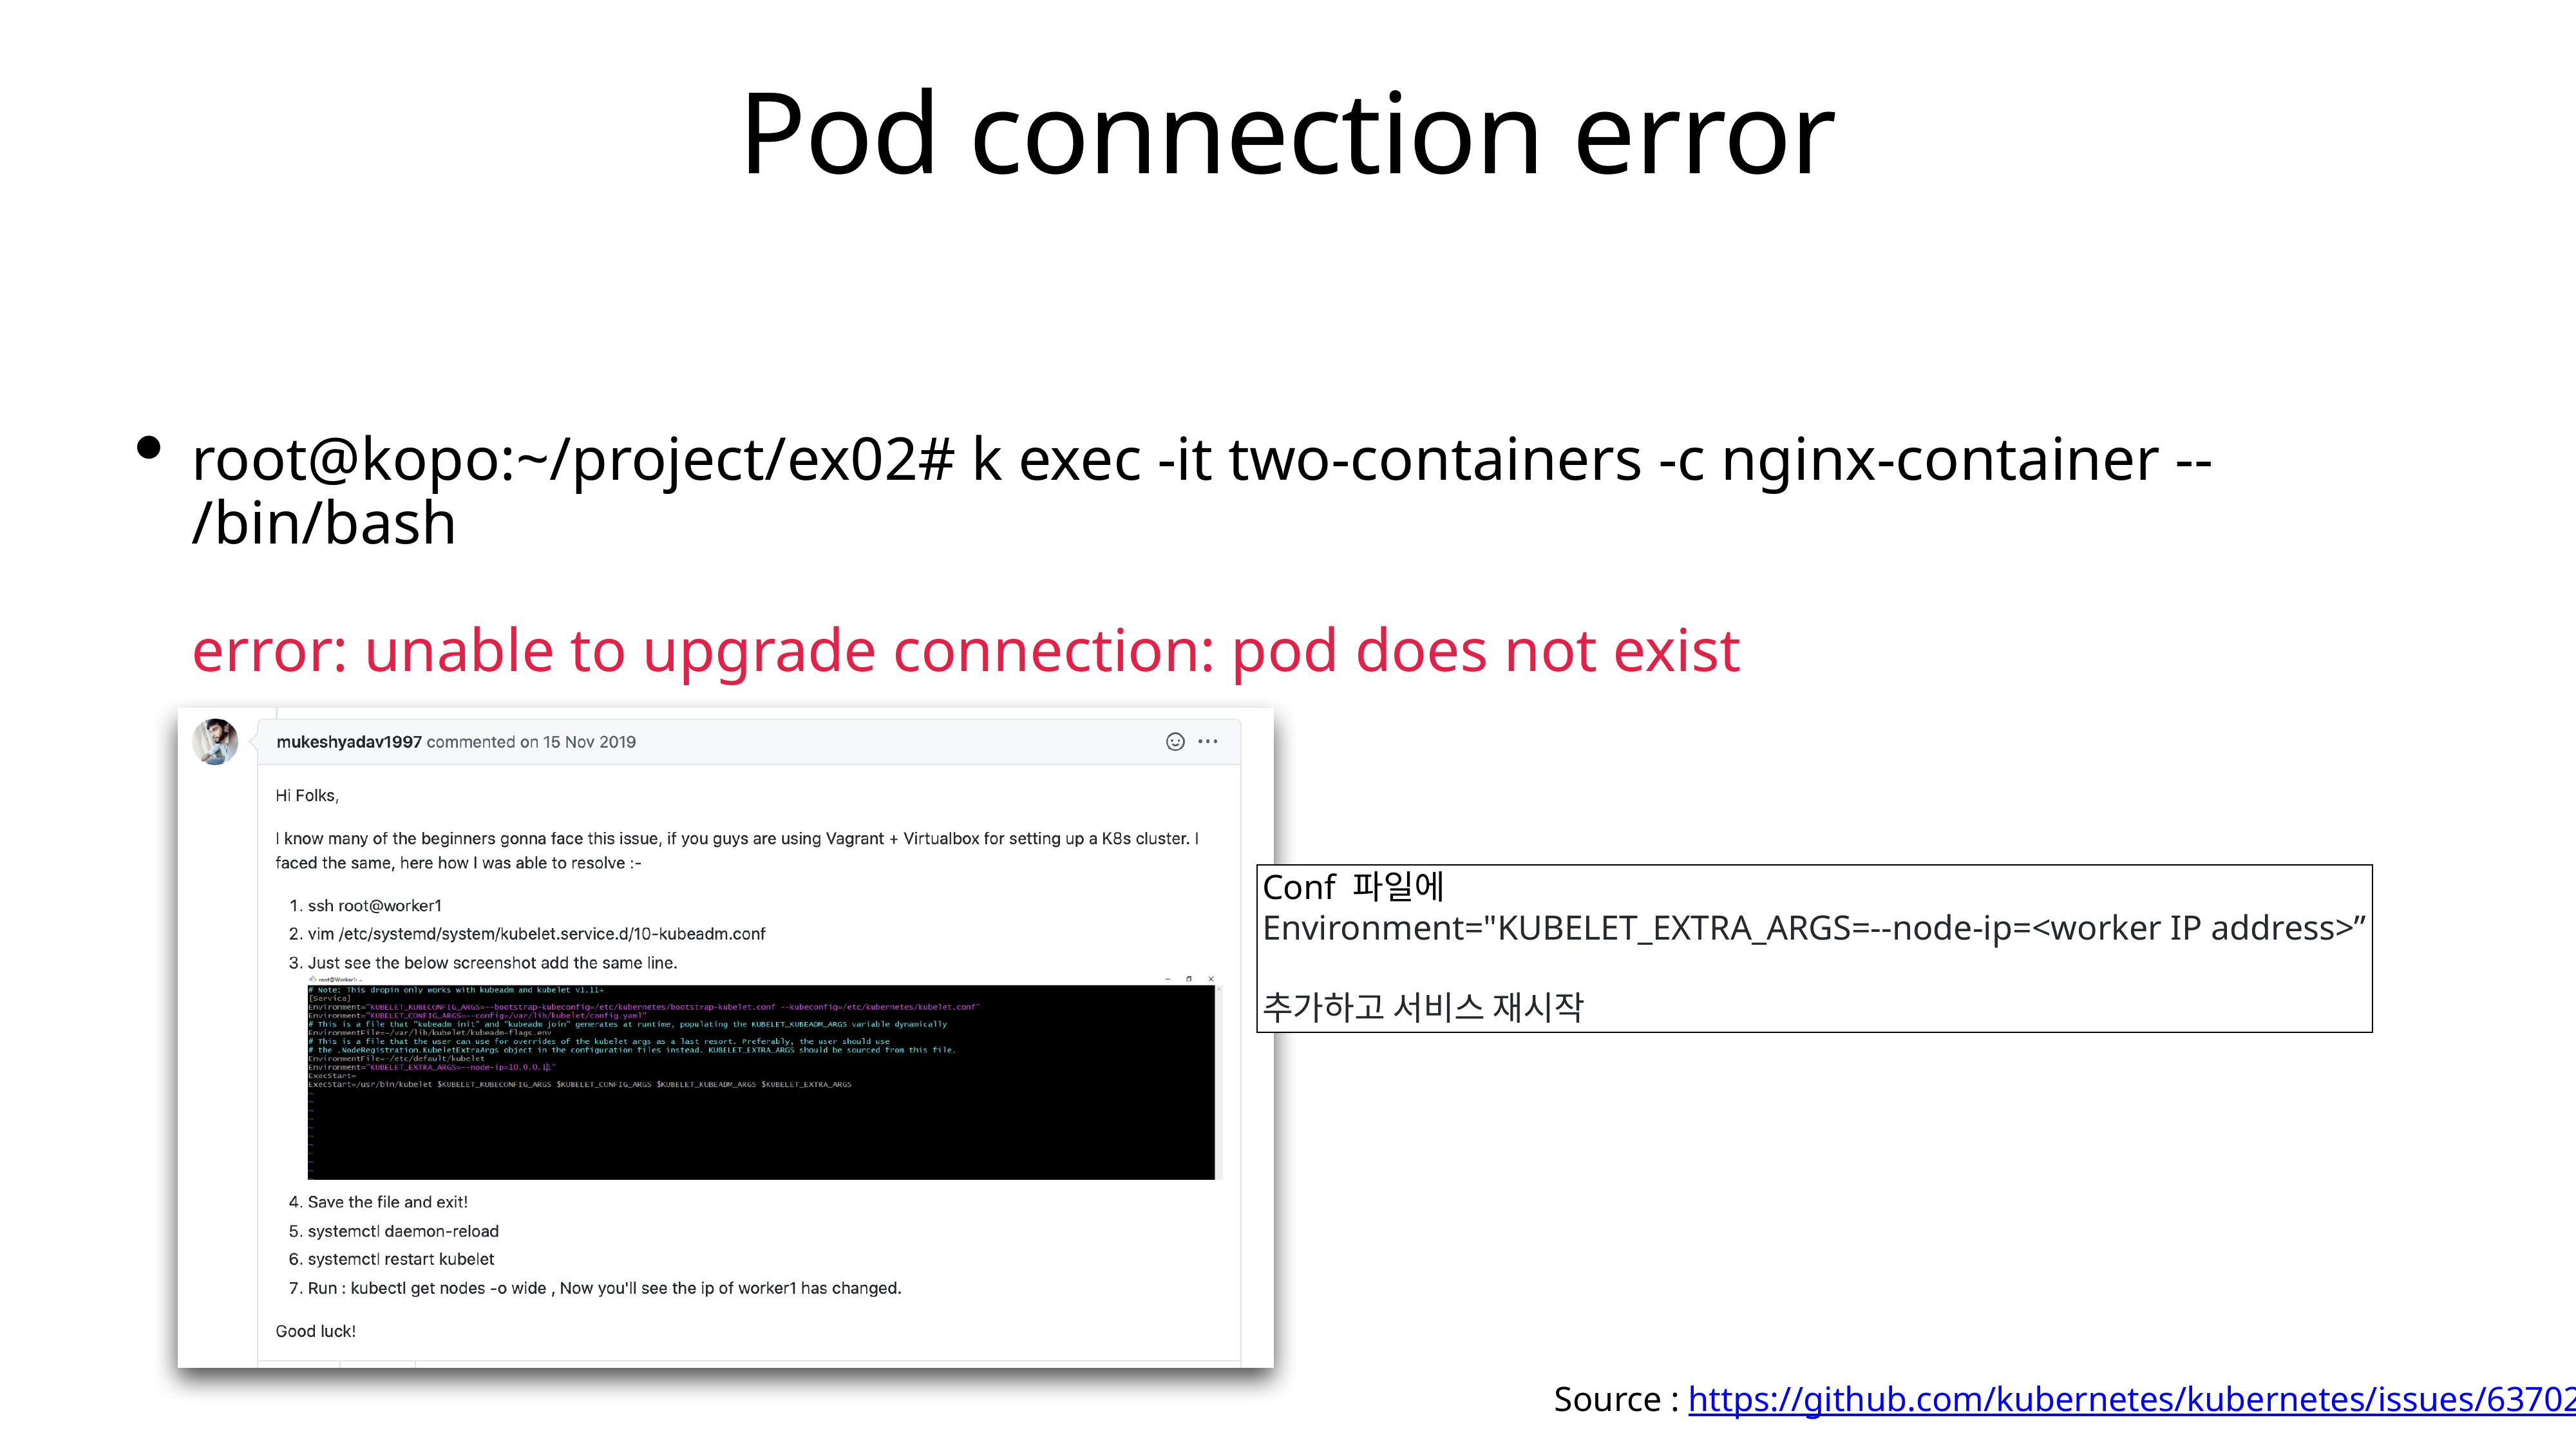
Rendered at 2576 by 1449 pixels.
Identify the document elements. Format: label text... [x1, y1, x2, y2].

list root@kopo:~/project/ex02# k exec -it two-containers -c nginx-container -- /bin/bash error: unable to upgrade connection: pod does not exist [128, 423, 2448, 1321]
picture [177, 708, 1274, 1368]
title Pod connection error [128, 81, 2448, 265]
text_box Source : https://github.com/kubernetes/kubernetes/issues/63702 [1549, 1372, 2576, 1425]
text_box Conf 파일에 Environment="KUBELET_EXTRA_ARGS=--node-ip=<worker IP address>” 추가하고 서비스 재시작 [1274, 865, 2373, 1033]
